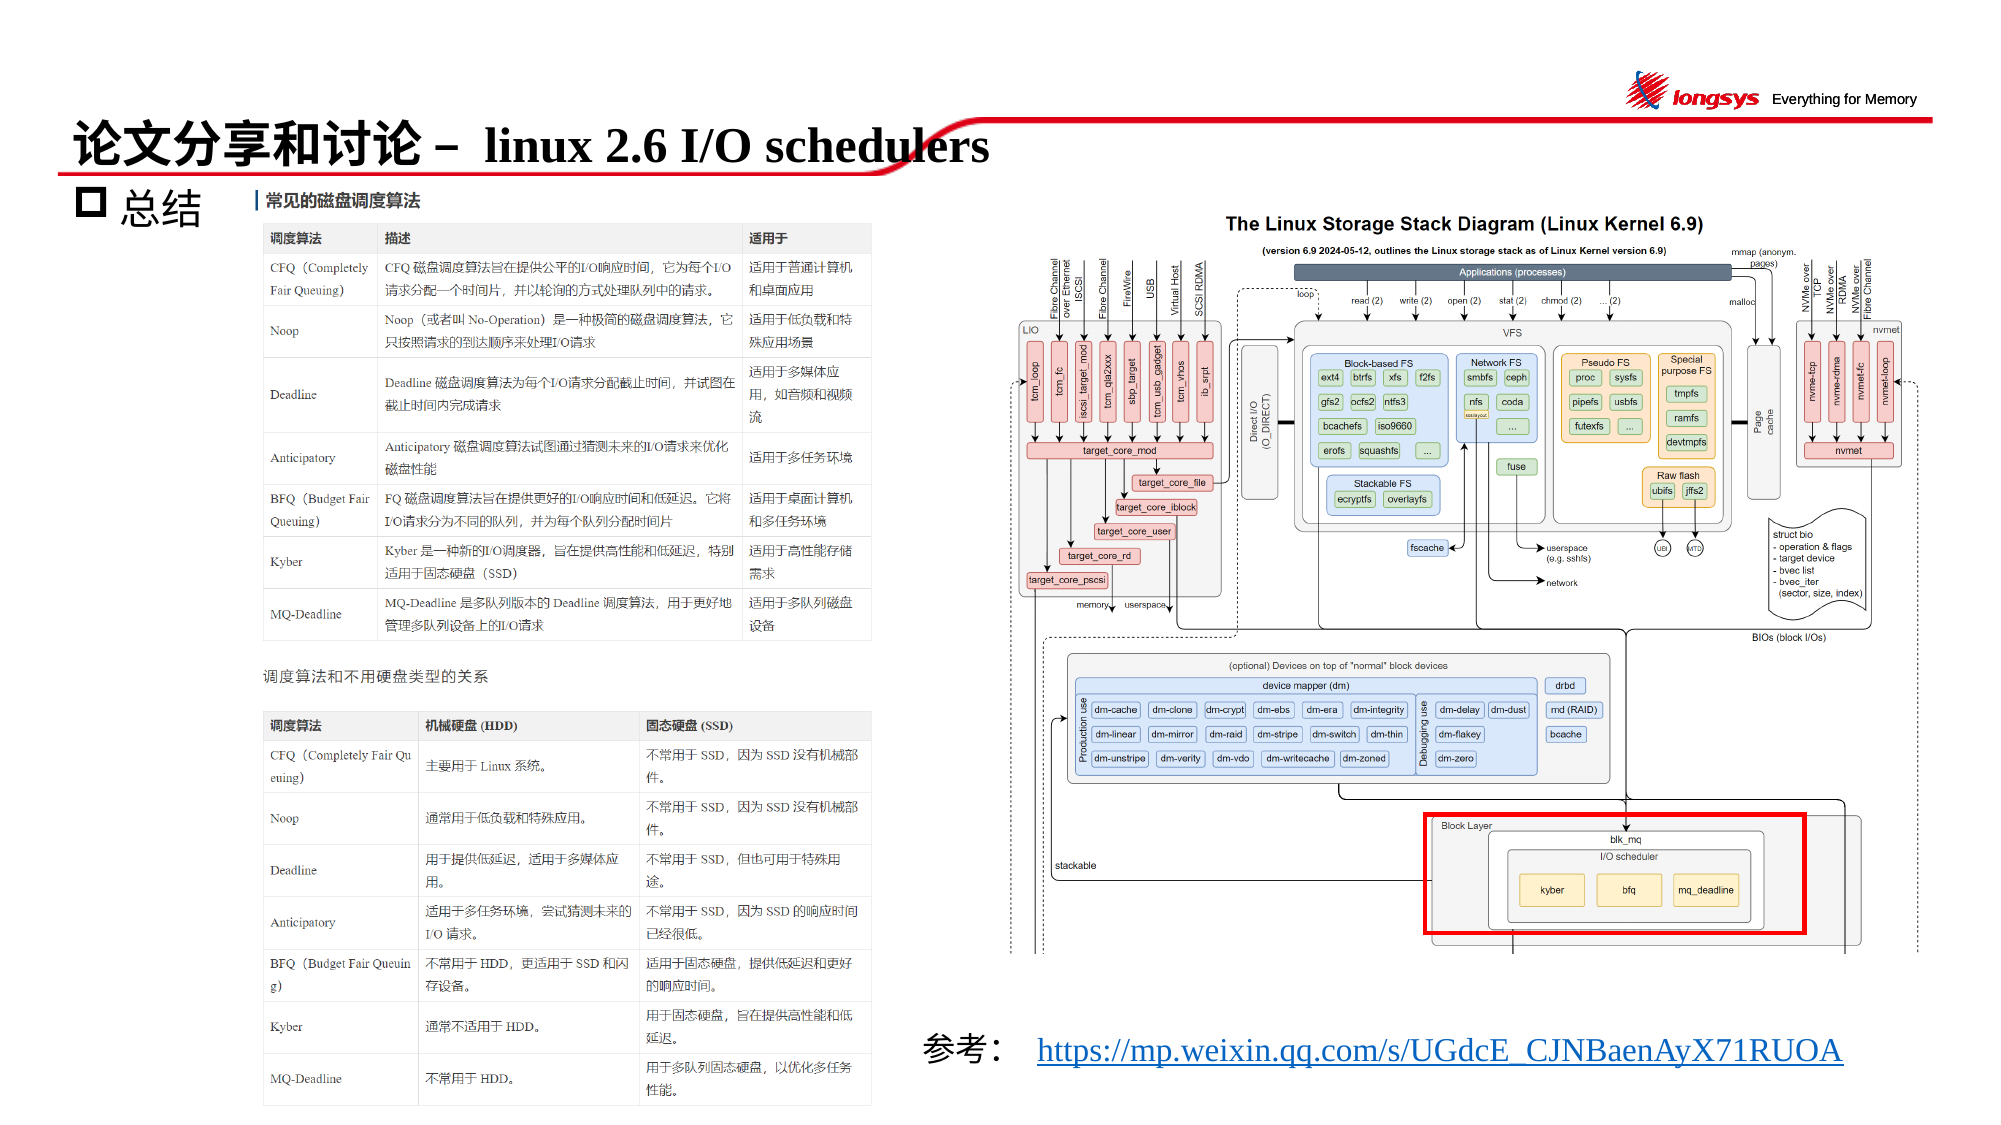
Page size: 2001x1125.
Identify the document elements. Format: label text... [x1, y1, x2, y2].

text_box 参考： https://mp.weixin.qq.com/s/UGdcE_CJNBaenAyX71RUOA [907, 1020, 2000, 1076]
picture [1623, 66, 1761, 84]
picture [232, 176, 900, 1125]
text_box 总结 [57, 175, 1058, 241]
title 论文分享和讨论 – linux 2.6 I/O schedulers [57, 84, 1783, 202]
picture [981, 202, 1929, 954]
